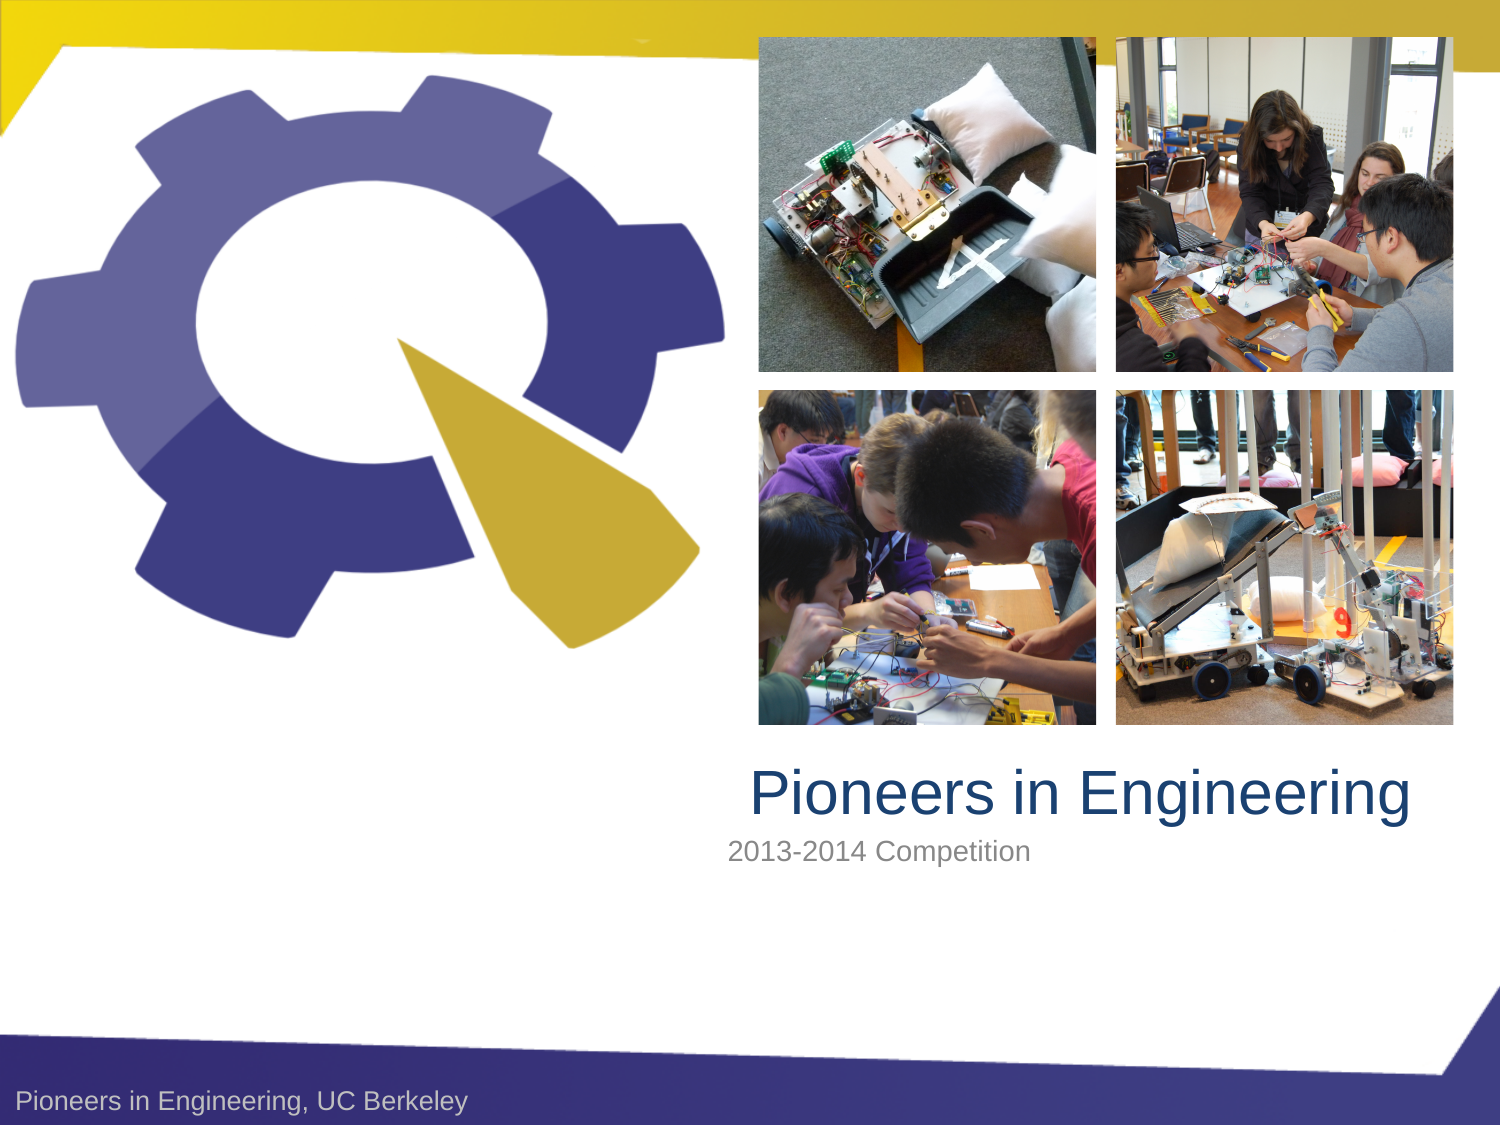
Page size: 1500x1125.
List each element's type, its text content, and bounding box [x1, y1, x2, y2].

picture [0, 0, 1500, 1125]
subtitle 2013-2014 Competition [712, 825, 1375, 948]
title Pioneers in Engineering [662, 712, 1500, 866]
